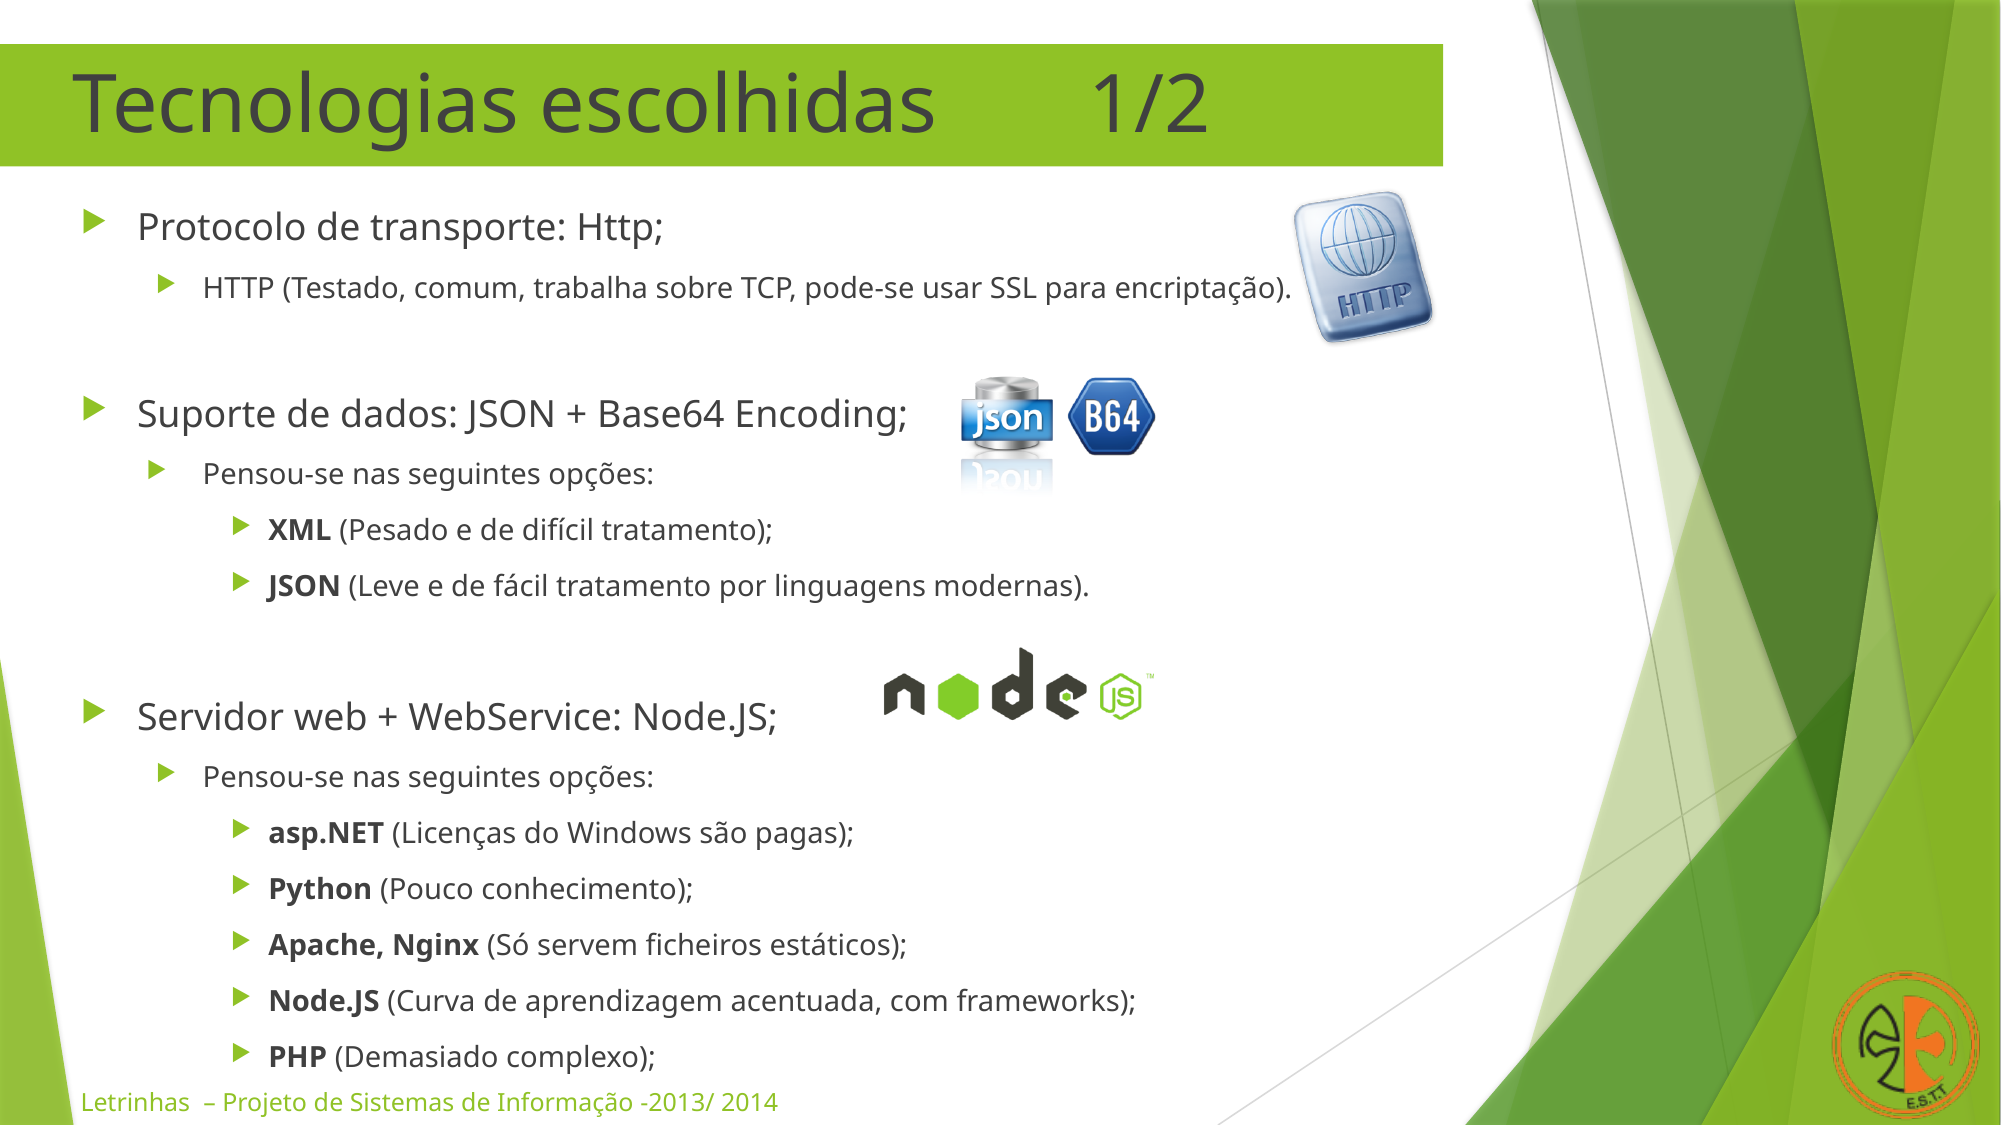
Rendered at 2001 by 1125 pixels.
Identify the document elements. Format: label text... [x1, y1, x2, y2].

picture [947, 351, 1158, 512]
text_box Letrinhas – Projeto de Sistemas de Informação -2013/ 2014 [65, 1109, 1066, 1124]
picture [1282, 187, 1444, 349]
list Protocolo de transporte: Http; HTTP (Testado, comum, trabalha sobre TCP, pode-se usar SSL para encriptação). Suporte de dados: JSON + Base64 Encoding; Pensou-se nas seguintes opções: XML (Pesado e de difícil tratamento); JSON (Leve e de fácil tratamento por linguagens modernas). Servidor web + WebService: Node.JS; Pensou-se nas seguintes opções: asp.NET (Licenças do Windows são pagas); Python (Pouco conhecimento); Apache, Nginx (Só servem ficheiros estáticos); Node.JS (Curva de aprendizagem acentuada, com frameworks); PHP (Demasiado complexo); [65, 195, 1475, 1109]
text_box Tecnologias escolhidas 1/2 [0, 44, 1444, 167]
picture [875, 612, 1158, 755]
picture [1811, 967, 2000, 1125]
